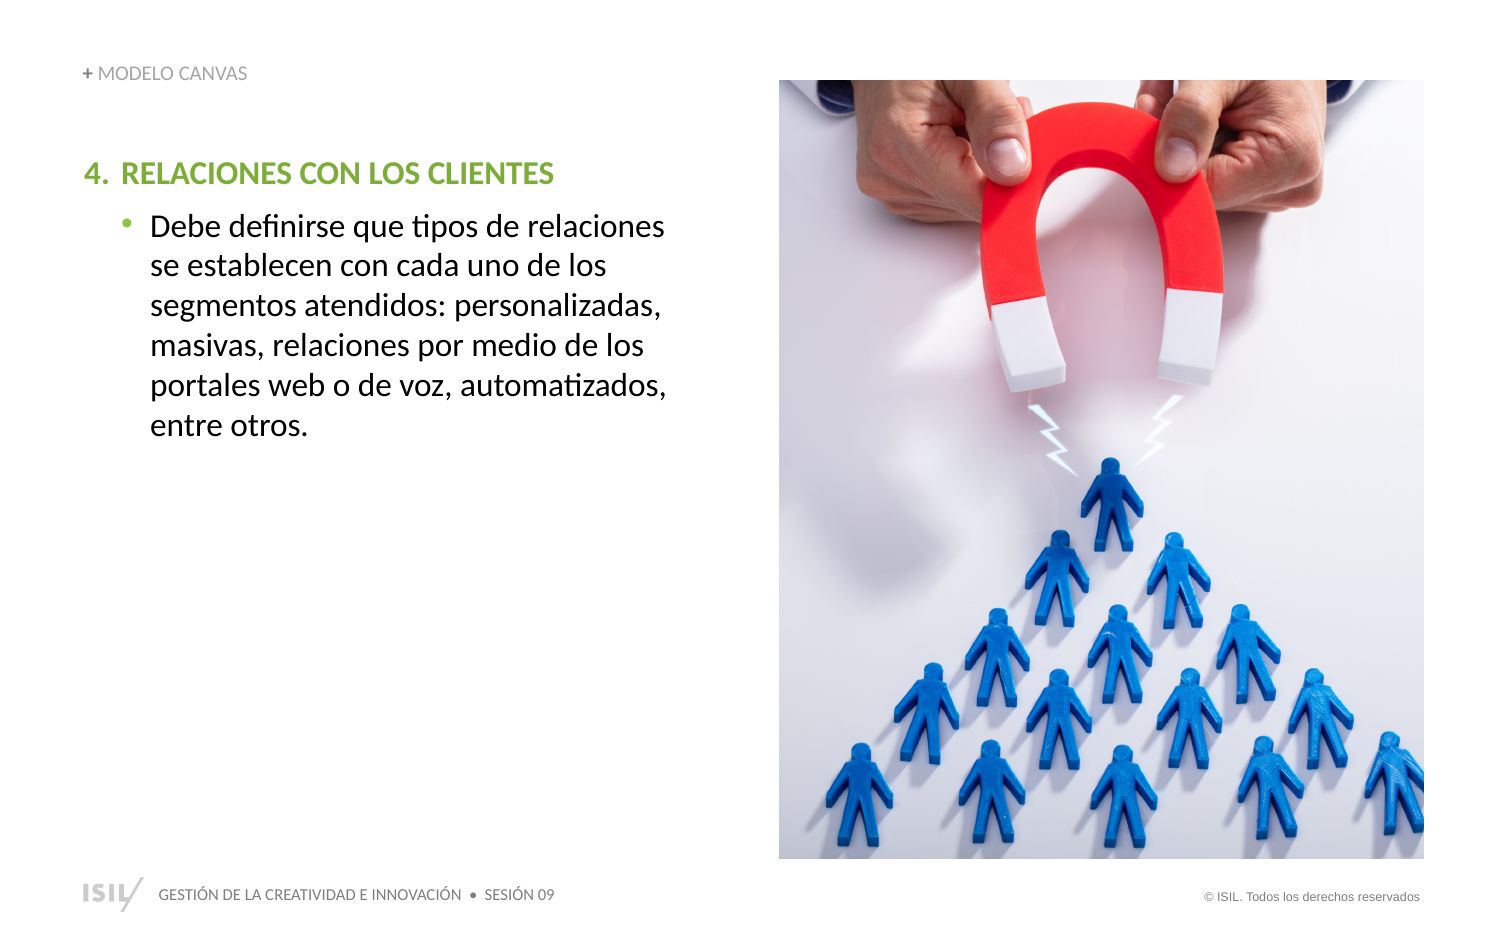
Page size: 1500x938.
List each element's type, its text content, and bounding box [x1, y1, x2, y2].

text_box + MODELO CANVAS [82, 59, 494, 85]
picture [779, 79, 1424, 859]
text_box RELACIONES CON LOS CLIENTES Debe definirse que tipos de relaciones se establecen con cada uno de los segmentos atendidos: personalizadas, masivas, relaciones por medio de los portales web o de voz, automatizados, entre otros. [84, 151, 681, 444]
